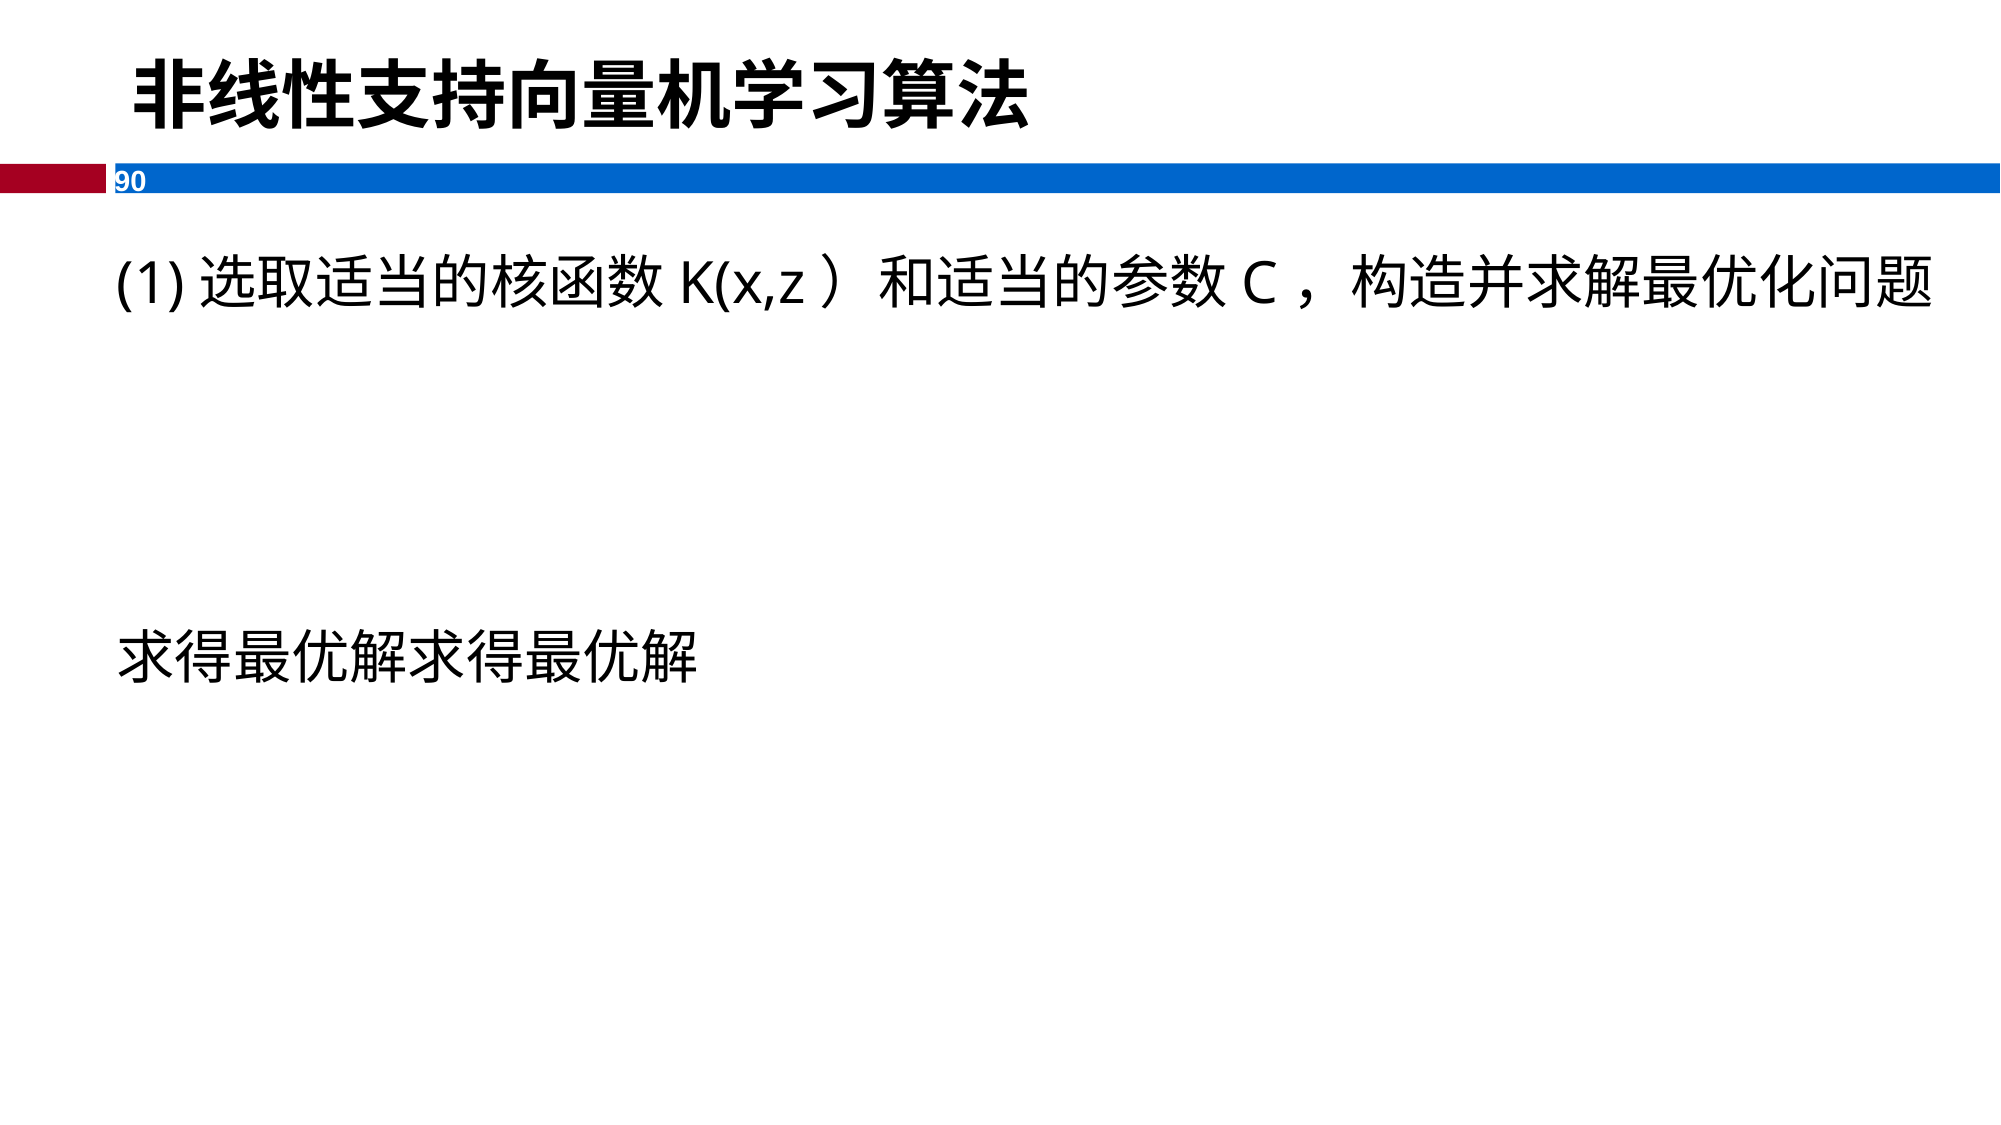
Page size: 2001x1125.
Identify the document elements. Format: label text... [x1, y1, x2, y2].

title 非线性支持向量机学习算法 [116, 36, 1939, 148]
